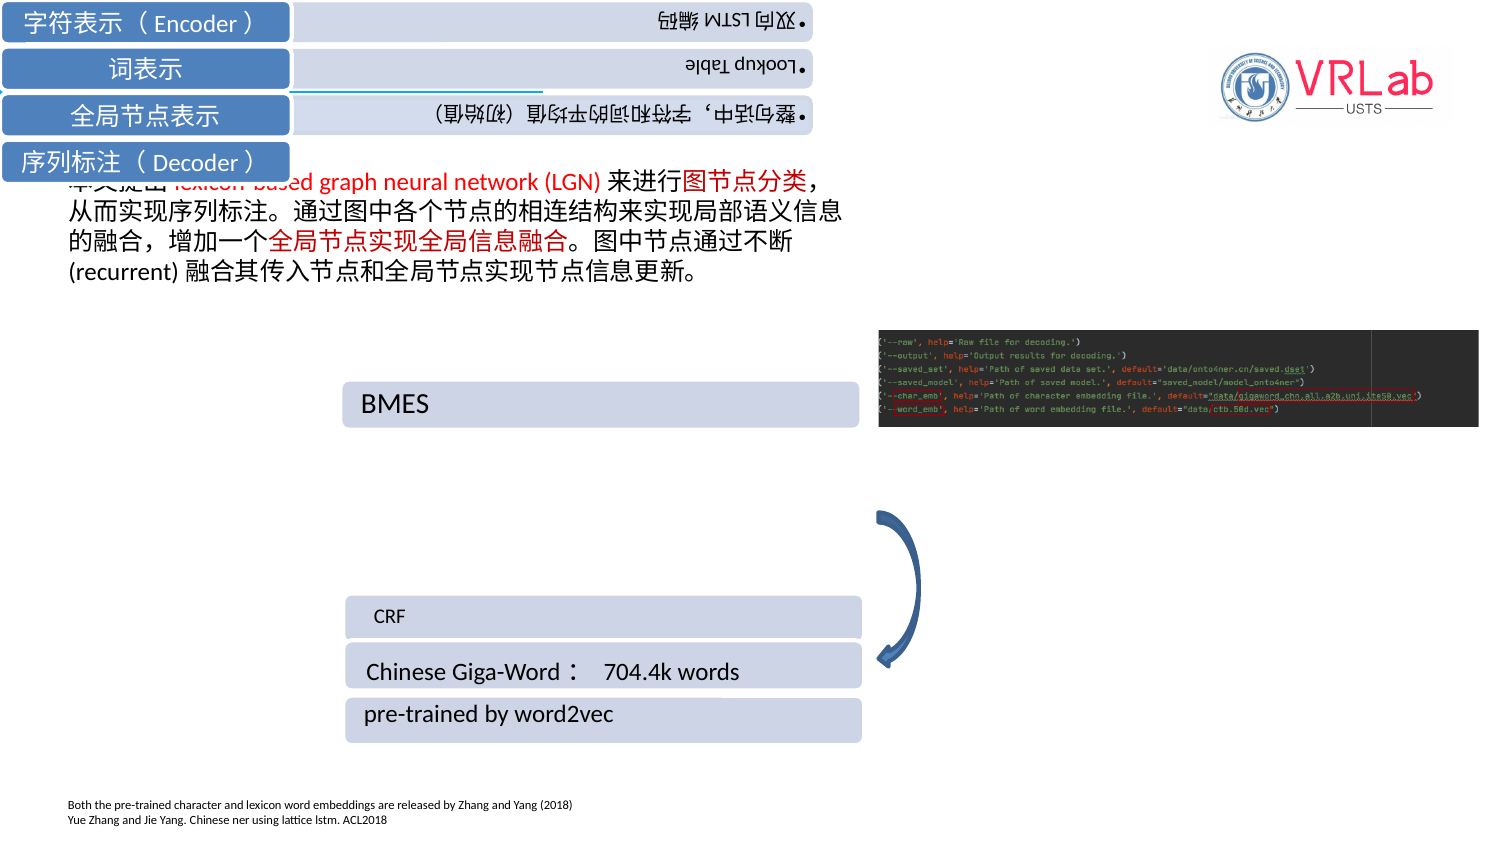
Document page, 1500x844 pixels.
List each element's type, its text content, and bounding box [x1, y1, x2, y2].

picture [1207, 45, 1453, 126]
text_box Both the pre-trained character and lexicon word embeddings are released by Zhang and Yang (2018) Yue Zhang and Jie Yang. Chinese ner using lattice lstm. ACL2018 [53, 789, 1094, 835]
picture [878, 330, 1479, 428]
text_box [53, 379, 865, 749]
text_box 本文提出lexicon-based graph neural network (LGN)来进行图节点分类，从而实现序列标注。通过图中各个节点的相连结构来实现局部语义信息的融合，增加一个全局节点实现全局信息融合。图中节点通过不断(recurrent)融合其传入节点和全局节点实现节点信息更新。 [53, 158, 867, 293]
text_box [876, 510, 921, 669]
